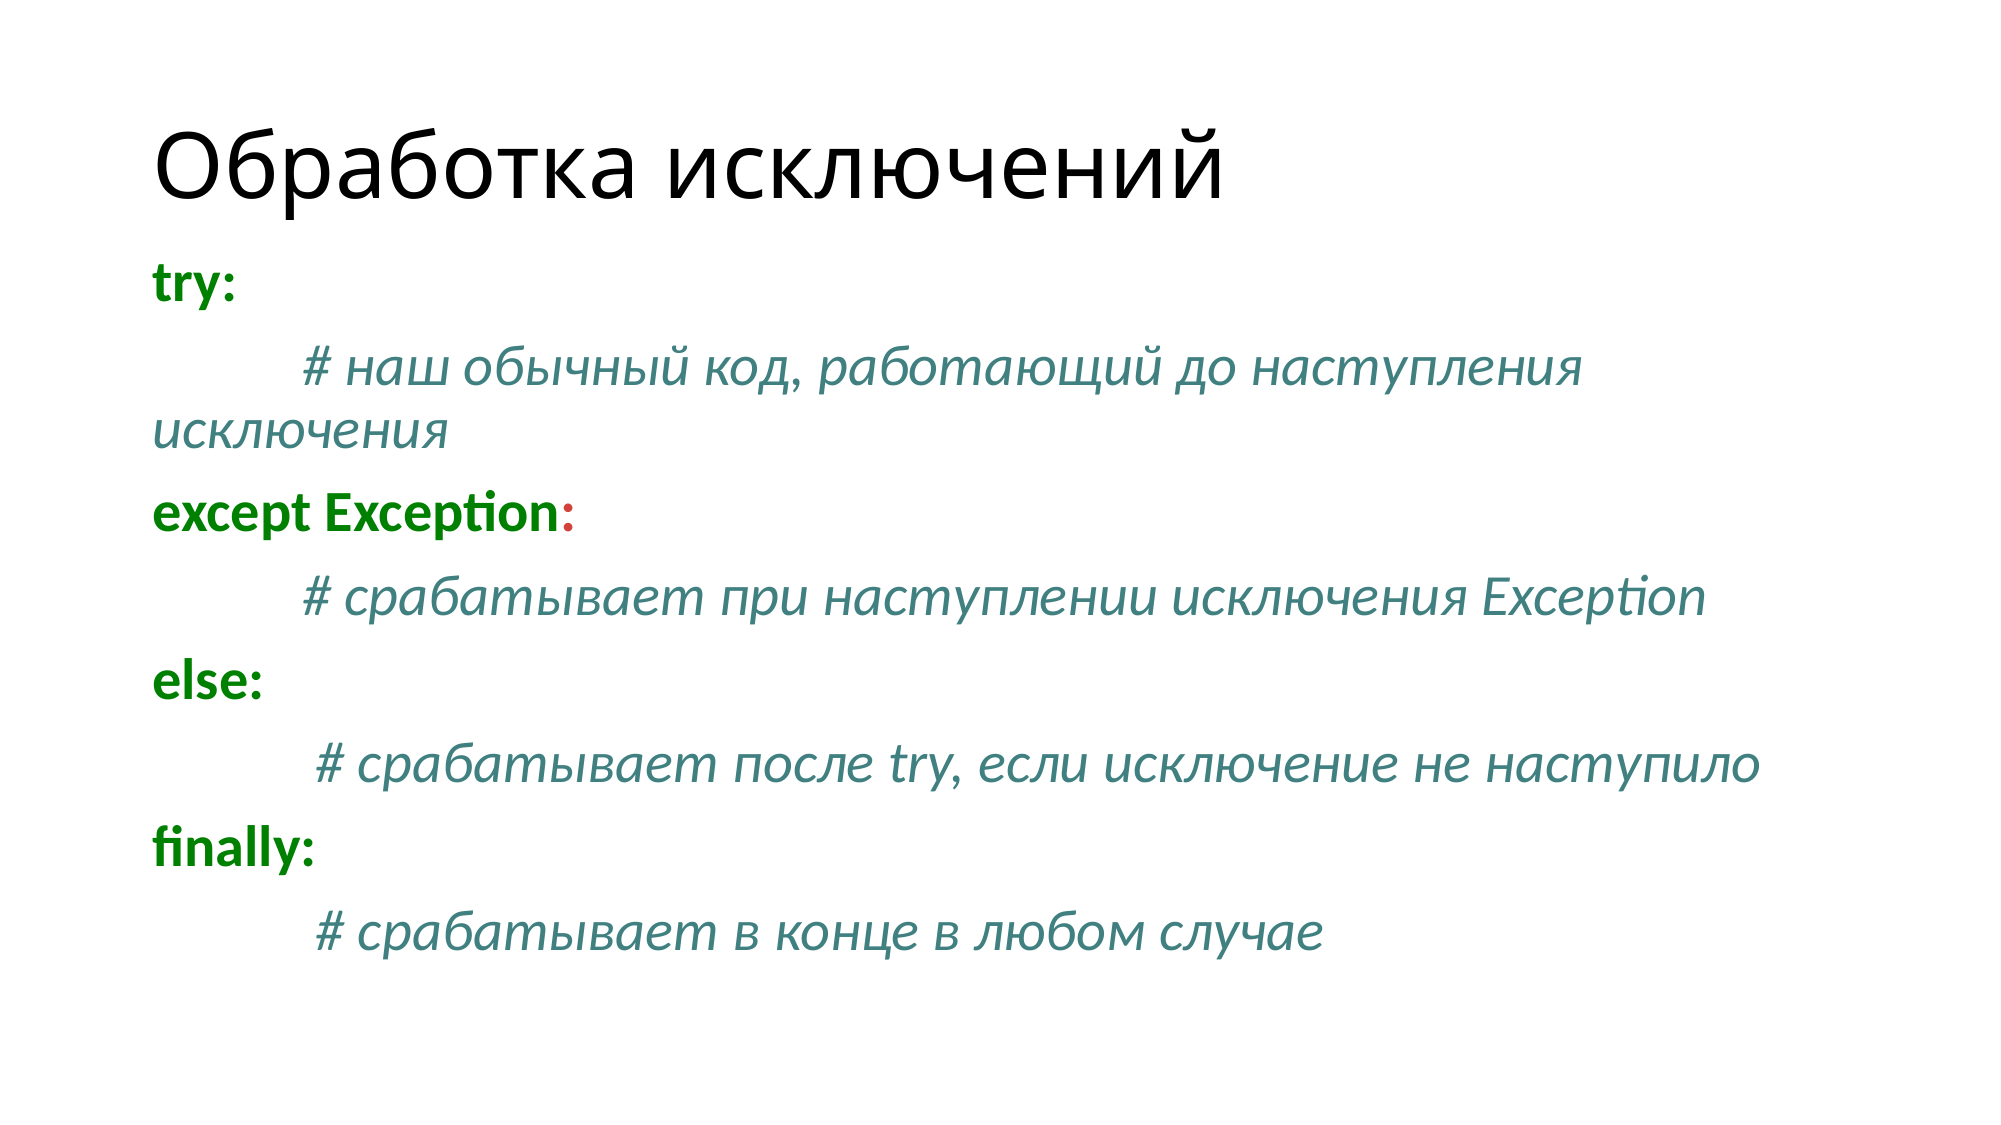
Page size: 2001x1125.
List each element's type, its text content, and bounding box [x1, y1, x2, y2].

title Обработка исключений [137, 59, 1863, 243]
list try: # наш обычный код, работающий до наступления исключения except Exception: # срабатывает при наступлении исключения Exception else: # срабатывает после try, если исключение не наступило finally: # срабатывает в конце в любом случае [137, 243, 1863, 1066]
